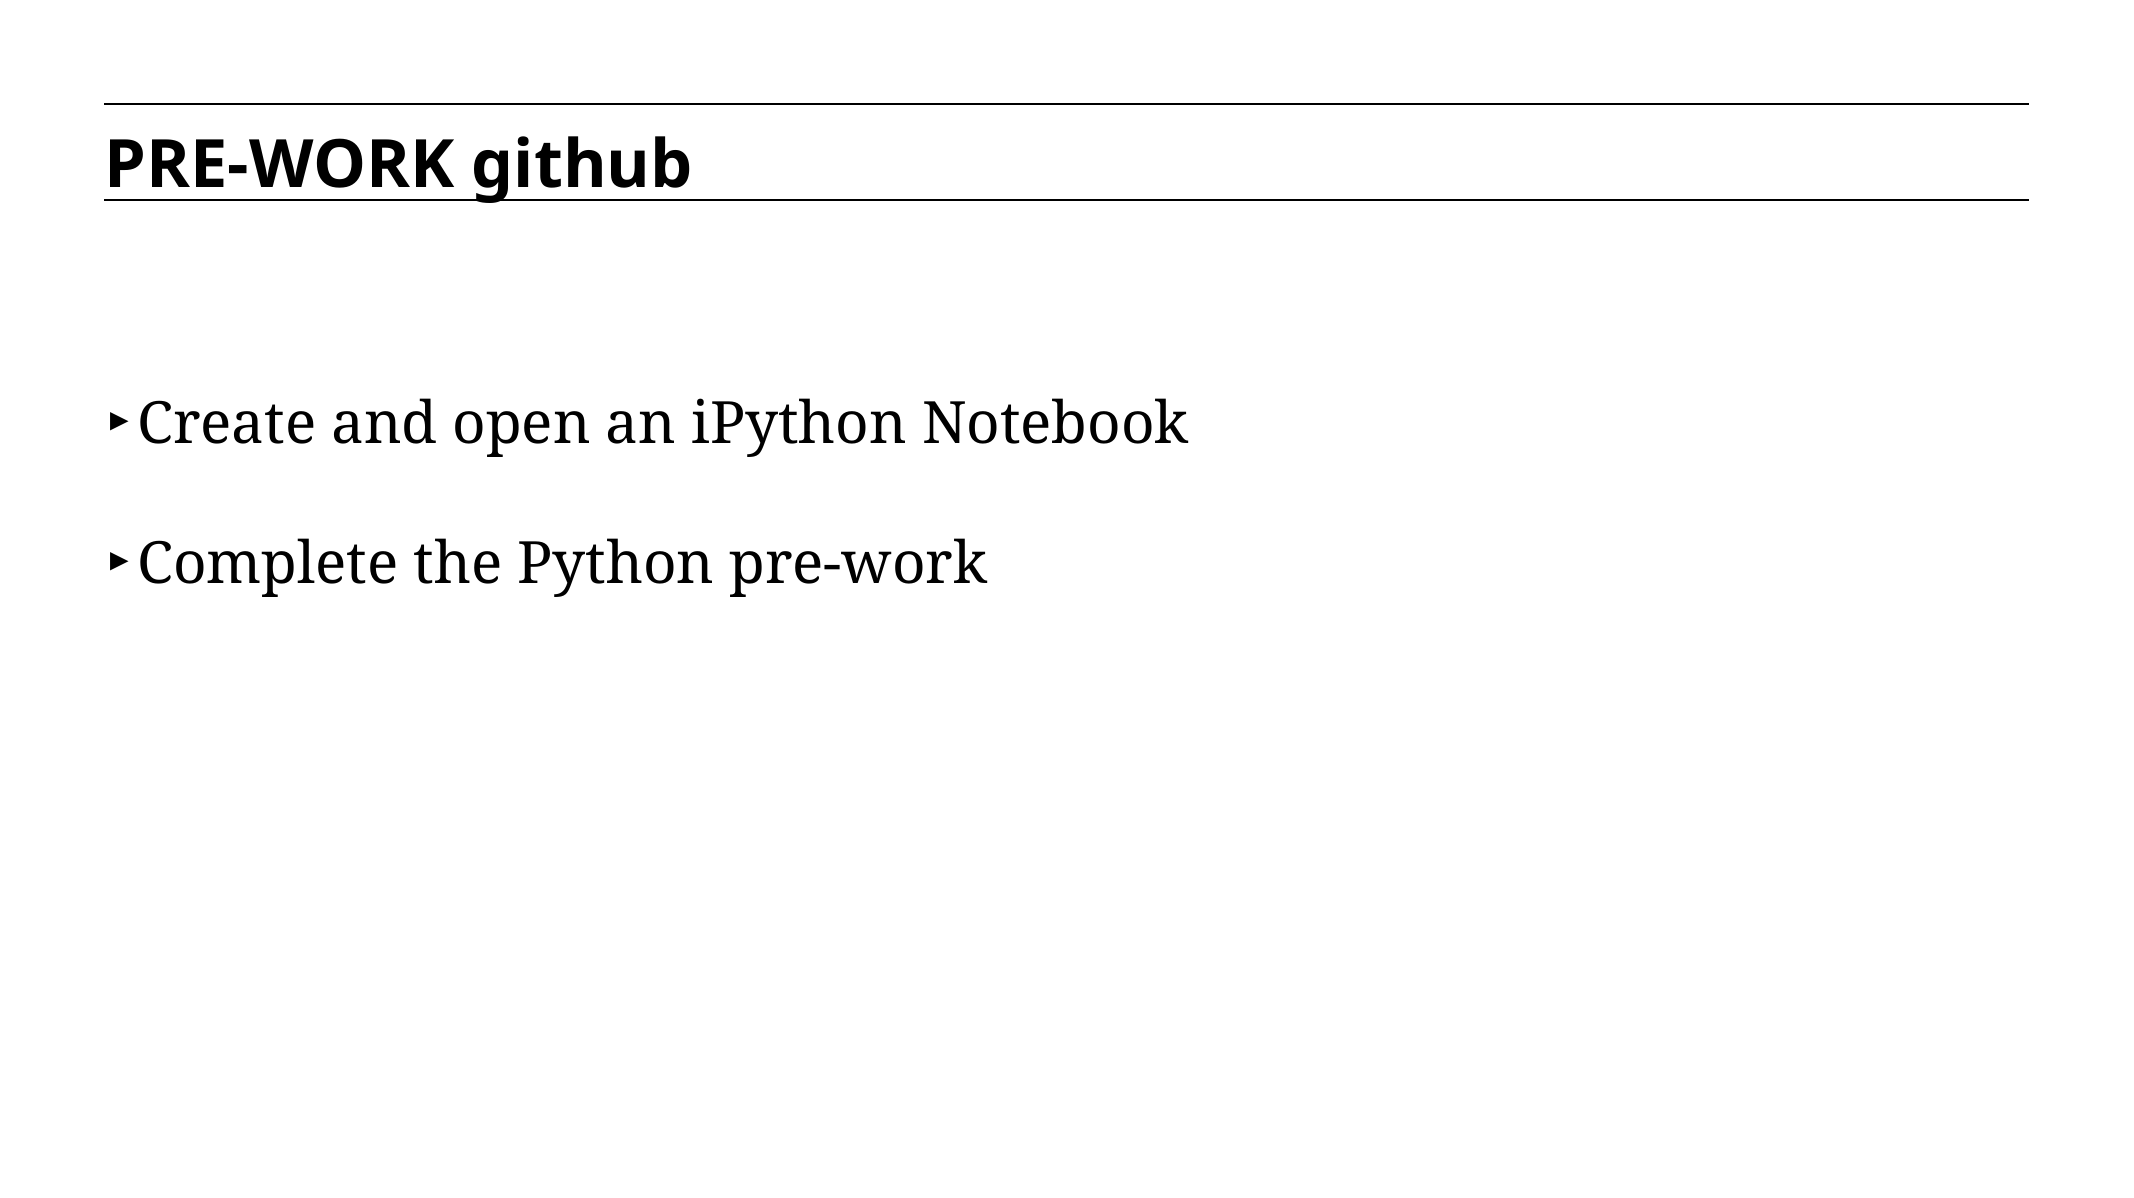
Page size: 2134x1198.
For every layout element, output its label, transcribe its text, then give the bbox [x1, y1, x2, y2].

text_box PRE-WORK github [104, 120, 2030, 192]
list Create and open an iPython Notebook Complete the Python pre-work [104, 244, 2030, 870]
